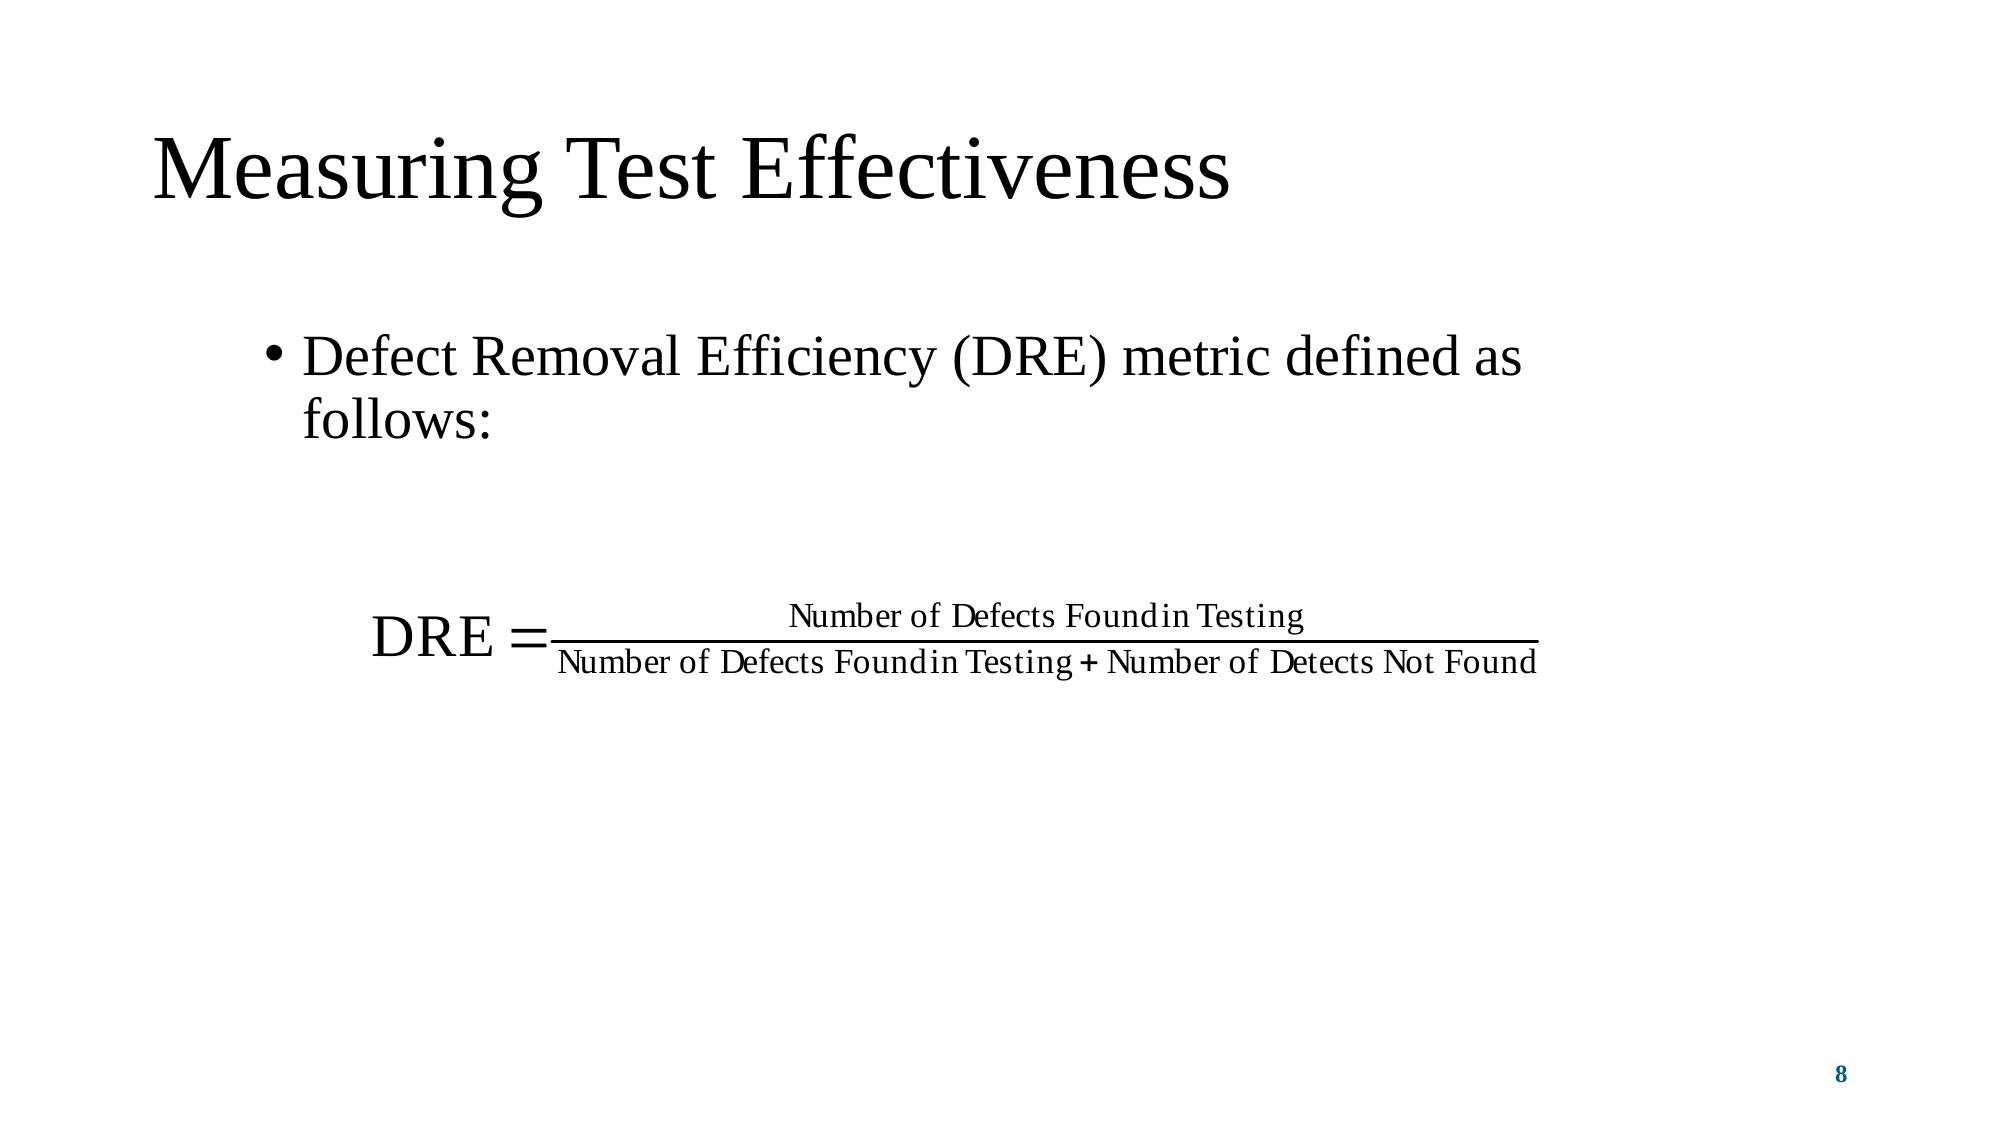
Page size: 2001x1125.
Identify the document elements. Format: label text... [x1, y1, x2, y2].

slide_number 8 [1412, 1042, 1863, 1103]
list Defect Removal Efficiency (DRE) metric defined as follows: [249, 317, 1600, 1038]
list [362, 590, 1549, 692]
title Measuring Test Effectiveness [137, 59, 1863, 278]
